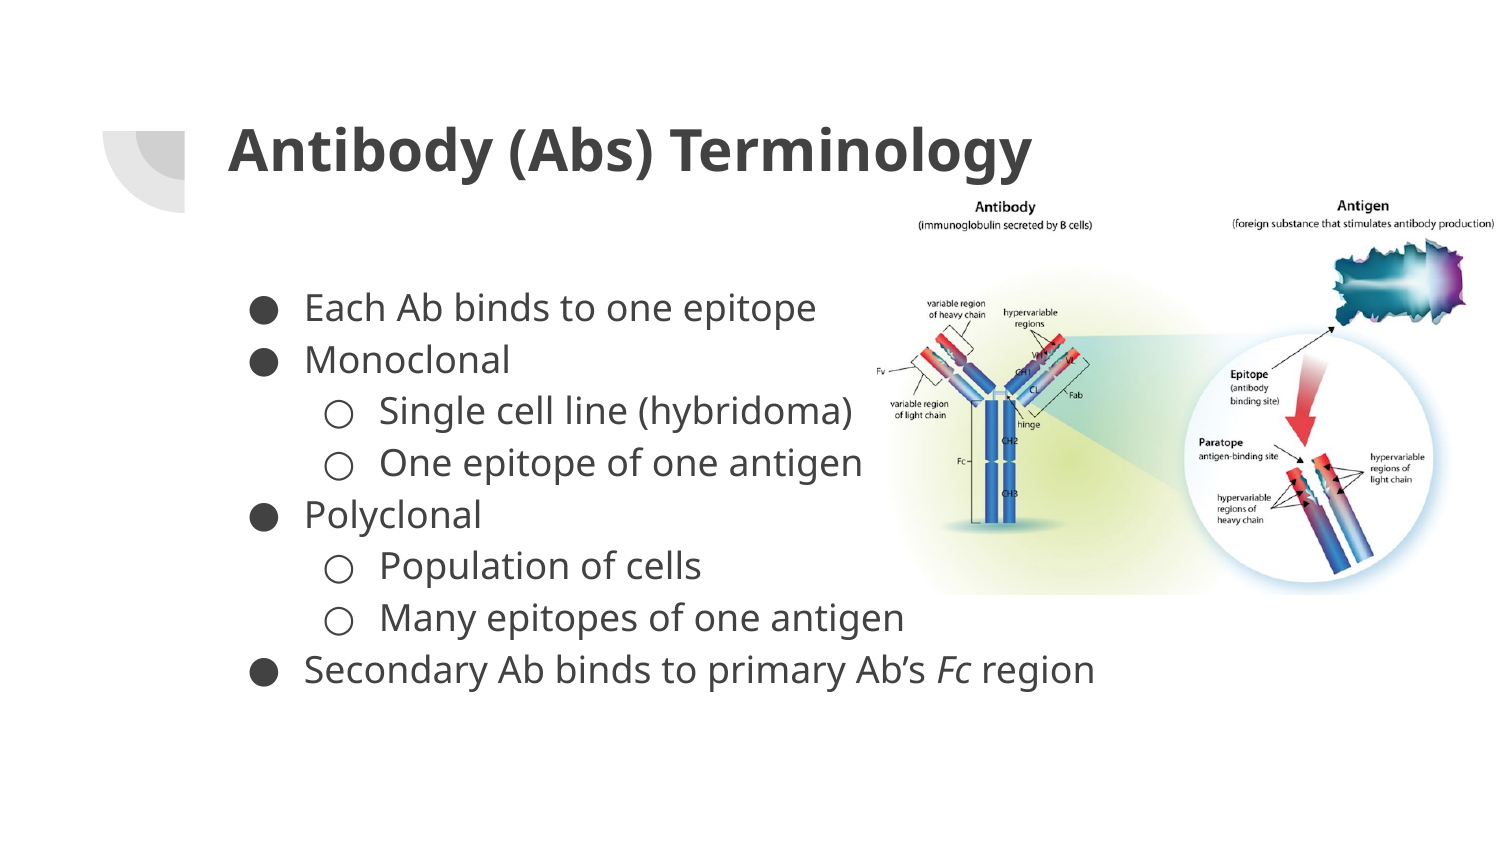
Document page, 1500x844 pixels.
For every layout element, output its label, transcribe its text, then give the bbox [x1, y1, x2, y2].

picture [870, 192, 1500, 595]
list Each Ab binds to one epitope Monoclonal Single cell line (hybridoma) One epitope of one antigen Polyclonal Population of cells Many epitopes of one antigen Secondary Ab binds to primary Ab’s Fc region [213, 262, 1368, 744]
title Antibody (Abs) Terminology [213, 98, 1368, 262]
